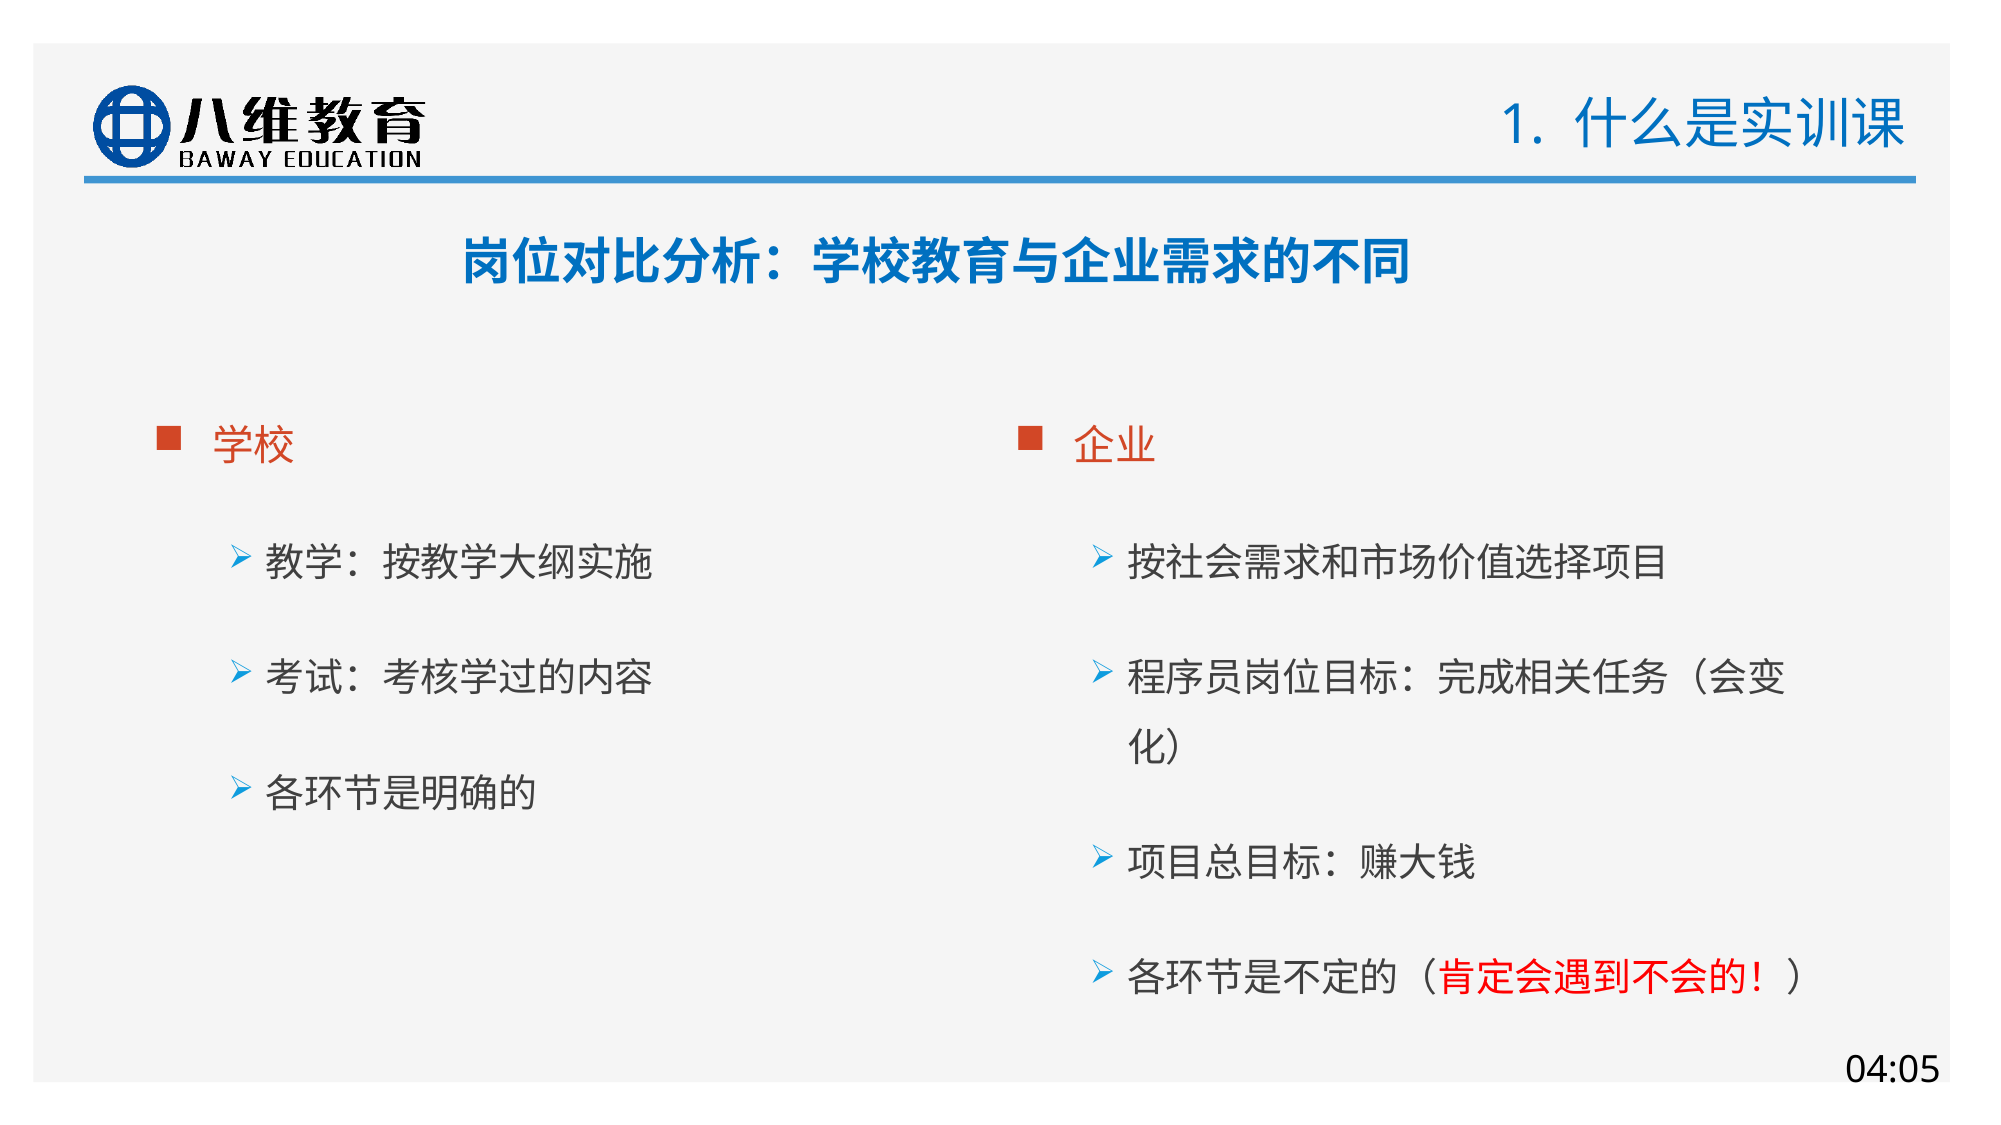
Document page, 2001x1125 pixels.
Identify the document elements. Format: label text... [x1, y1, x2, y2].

subtitle 岗位对比分析：学校教育与企业需求的不同 [117, 221, 1756, 354]
list 学校 教学：按教学大纲实施 考试：考核学过的内容 各环节是明确的 [138, 392, 937, 1051]
list 企业 按社会需求和市场价值选择项目 程序员岗位目标：完成相关任务（会变化） 项目总目标：赚大钱 各环节是不定的（肯定会遇到不会的！） [999, 392, 1843, 1051]
title 1. 什么是实训课 [440, 80, 1922, 163]
picture [84, 81, 433, 176]
